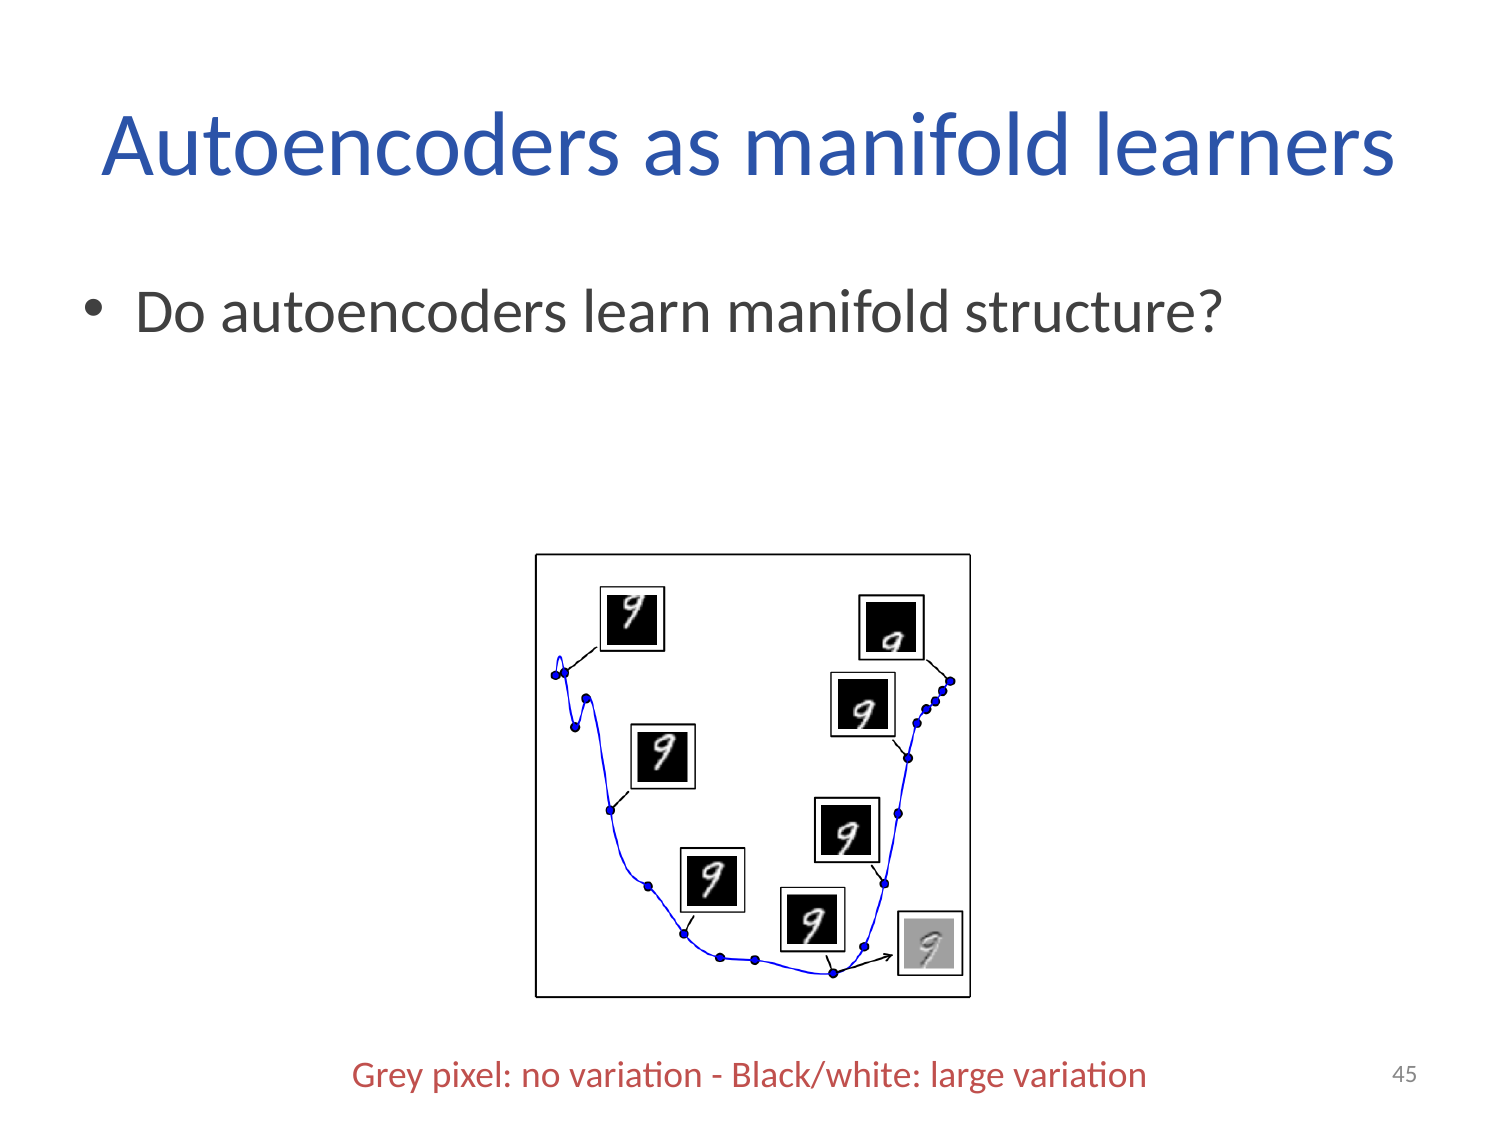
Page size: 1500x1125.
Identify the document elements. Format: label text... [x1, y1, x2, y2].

list Do autoencoders learn manifold structure? [74, 263, 1426, 1125]
text_box Grey pixel: no variation - Black/white: large variation [344, 1042, 1156, 1102]
slide_number 45 [1156, 1051, 1426, 1094]
picture [524, 542, 976, 1006]
title Autoencoders as manifold learners [74, 14, 1426, 263]
